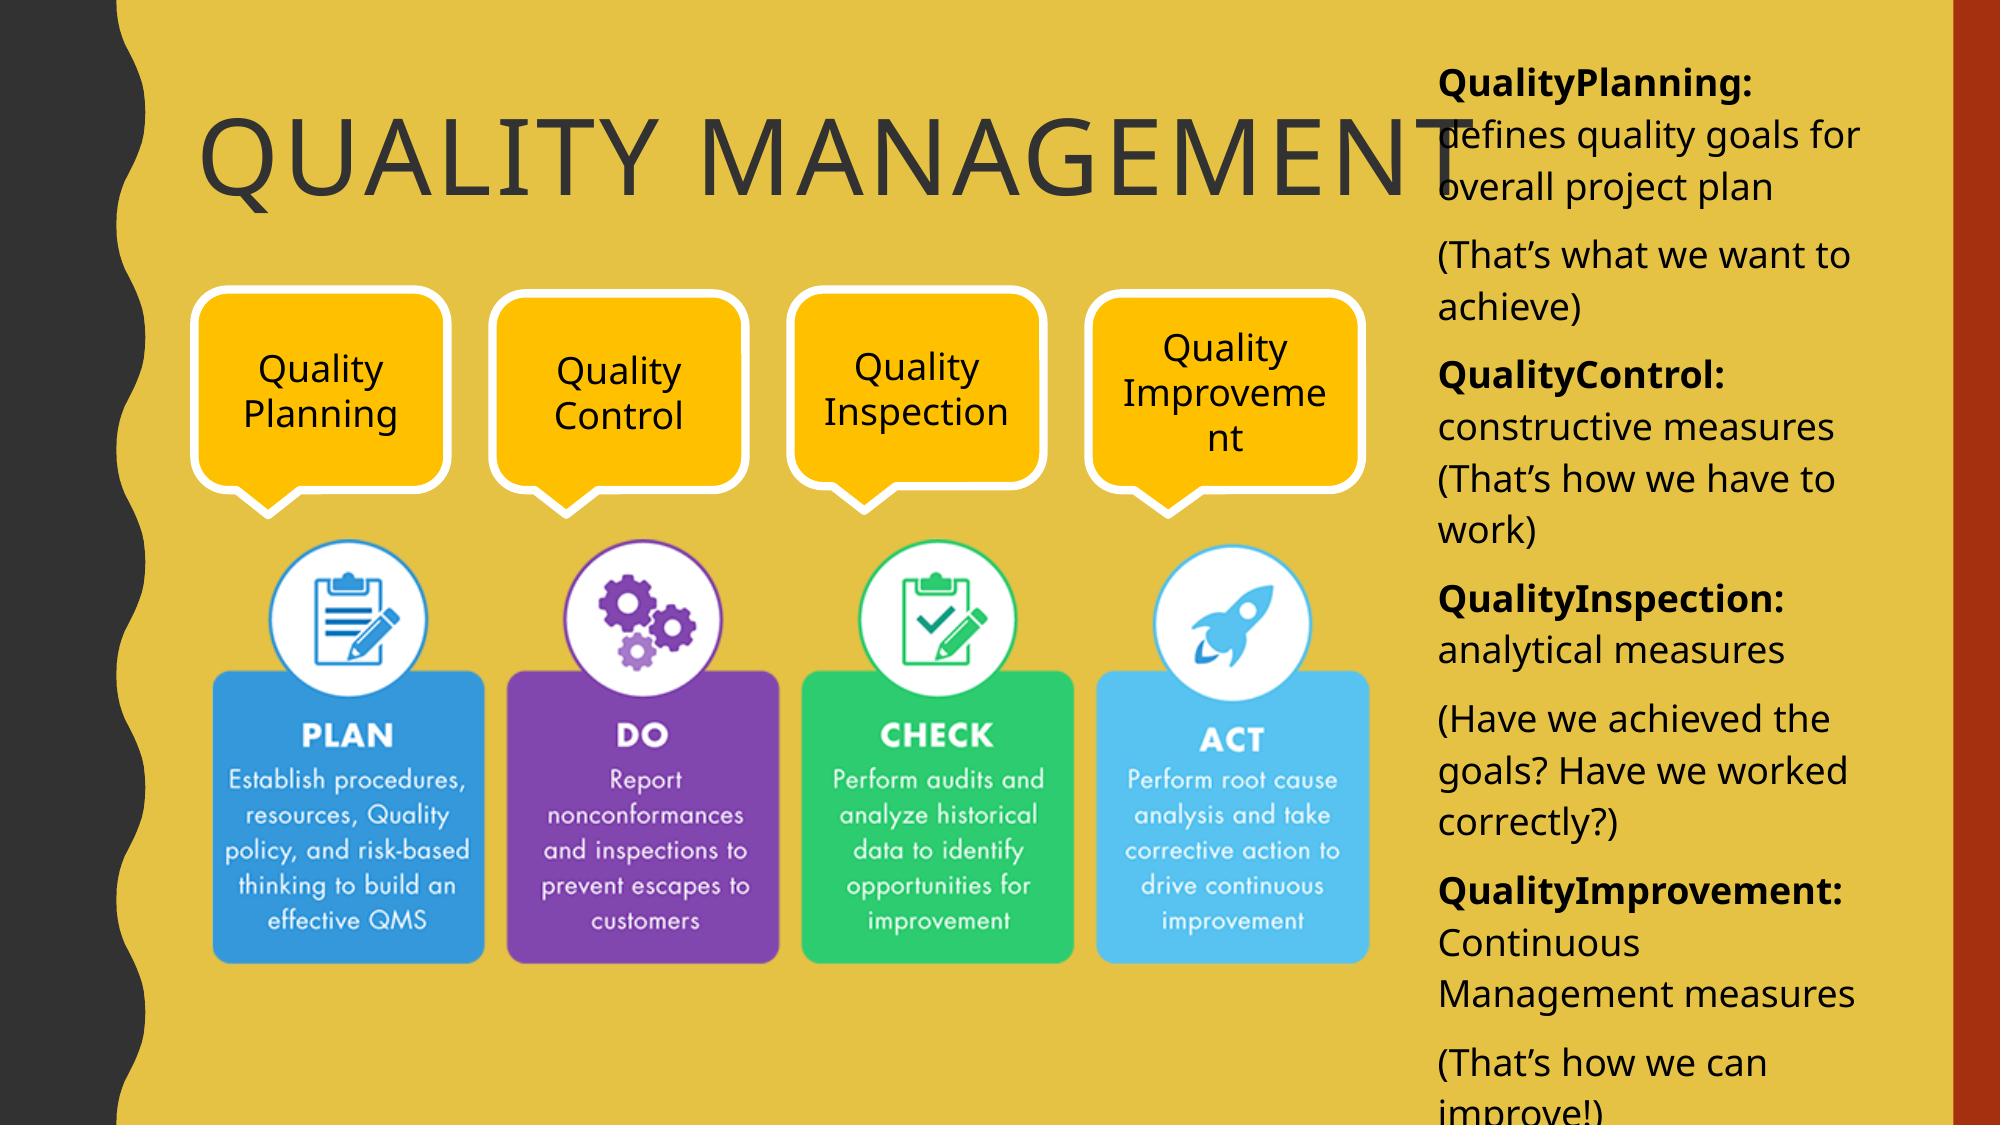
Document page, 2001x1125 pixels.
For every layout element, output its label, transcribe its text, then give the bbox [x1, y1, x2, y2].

text_box Quality Inspection [786, 285, 1048, 515]
text_box QualityPlanning: defines quality goals for overall project plan (That’s what we want to achieve) QualityControl: constructive measures (That’s how we have to work) QualityInspection: analytical measures (Have we achieved the goals? Have we worked correctly?) QualityImprovement: Continuous Management measures (That’s how we can improve!) [1422, 45, 1896, 1125]
text_box Quality Management [181, 96, 1422, 253]
text_box Quality Control [488, 289, 750, 519]
text_box Quality Improvement [1084, 289, 1367, 519]
picture [211, 531, 1370, 968]
text_box Quality Planning [190, 285, 452, 520]
